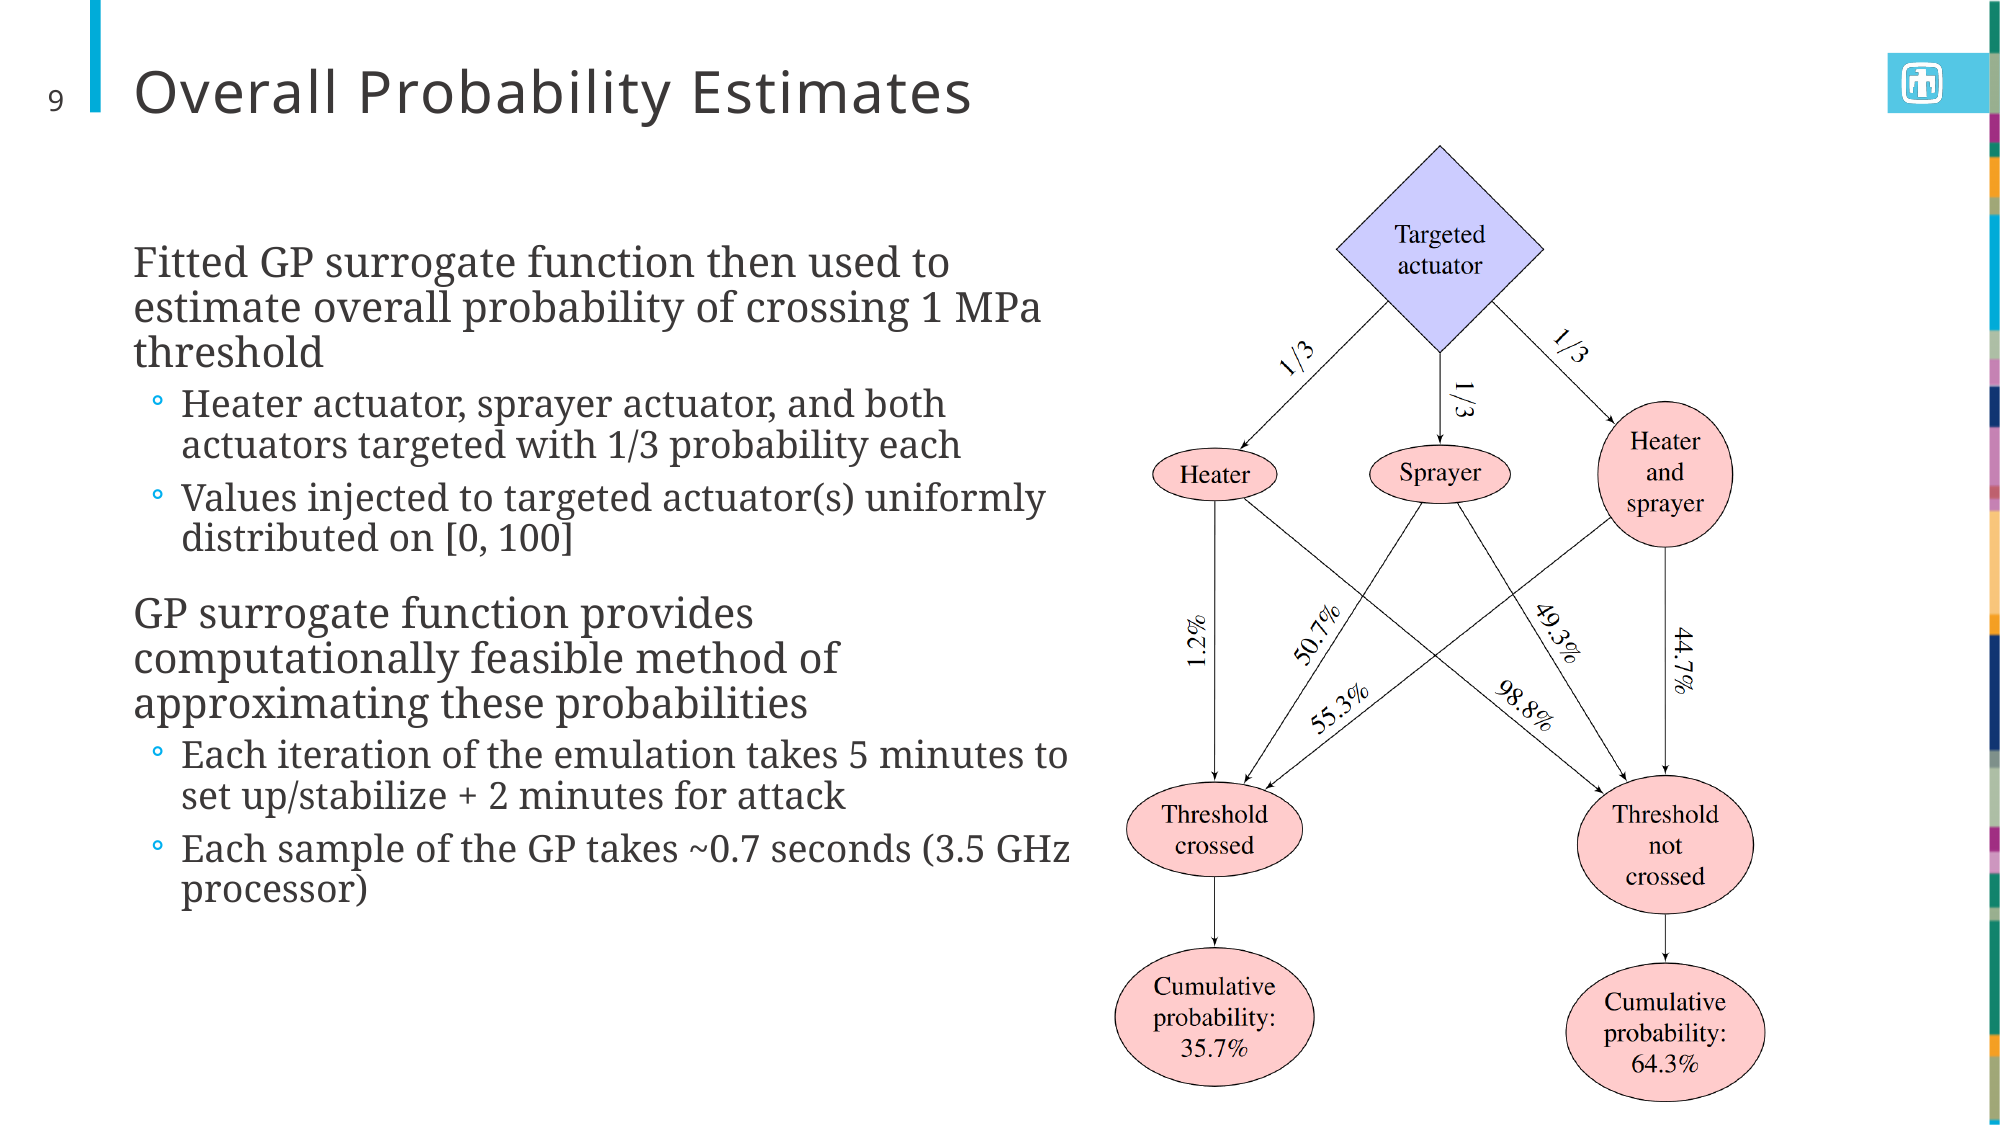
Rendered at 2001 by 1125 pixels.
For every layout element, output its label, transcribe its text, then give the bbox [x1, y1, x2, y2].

title Overall Probability Estimates [118, 58, 1769, 153]
picture [1901, 62, 1944, 104]
picture [1109, 131, 1769, 1105]
list Fitted GP surrogate function then used to estimate overall probability of crossing 1 MPa threshold Heater actuator, sprayer actuator, and both actuators targeted with 1/3 probability each Values injected to targeted actuator(s) uniformly distributed on [0, 100] GP surrogate function provides computationally feasible method of approximating these probabilities Each iteration of the emulation takes 5 minutes to set up/stabilize + 2 minutes for attack Each sample of the GP takes ~0.7 seconds (3.5 GHz processor) [118, 234, 1082, 1105]
slide_number 9 [10, 71, 80, 132]
picture [1990, 330, 1999, 1120]
picture [1990, 1, 1999, 215]
